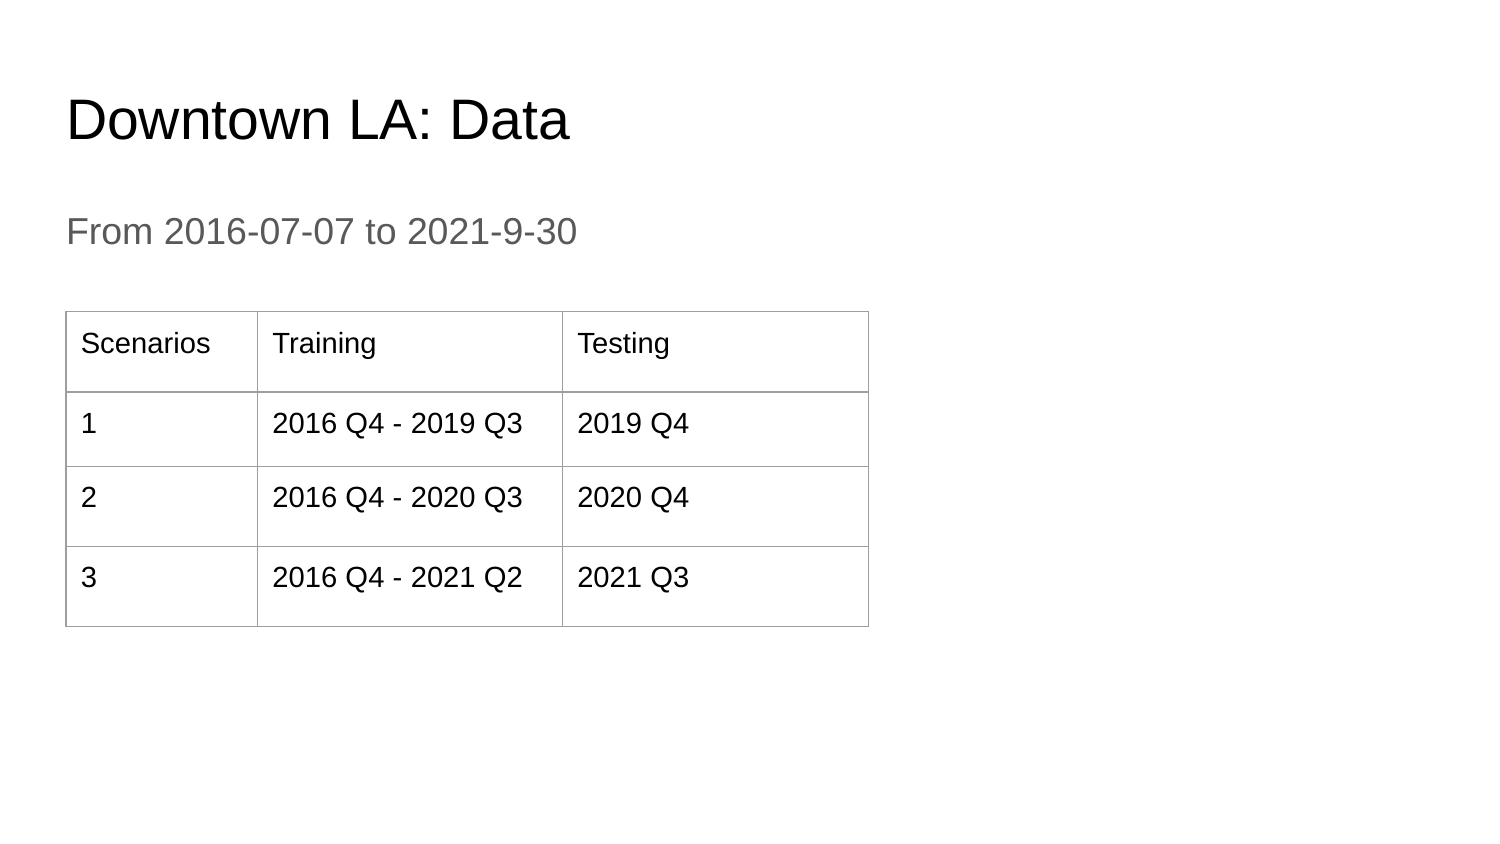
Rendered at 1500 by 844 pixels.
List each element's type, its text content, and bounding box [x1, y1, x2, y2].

table_cell 2016 Q4 - 2019 Q3 [258, 393, 562, 466]
table_cell 2020 Q4 [563, 467, 868, 546]
table_cell 2021 Q3 [563, 547, 868, 626]
table_cell 2016 Q4 - 2021 Q2 [258, 547, 562, 626]
table_cell 2019 Q4 [563, 393, 868, 466]
table_cell 2016 Q4 - 2020 Q3 [258, 467, 562, 546]
table_header Training [258, 312, 562, 391]
table_cell 2 [67, 467, 257, 546]
table_header Testing [563, 312, 868, 391]
table_cell 3 [67, 547, 257, 626]
list From 2016-07-07 to 2021-9-30 [51, 189, 1449, 750]
table_cell 1 [67, 393, 257, 466]
table_header Scenarios [67, 312, 257, 391]
title Downtown LA: Data [51, 72, 1449, 167]
